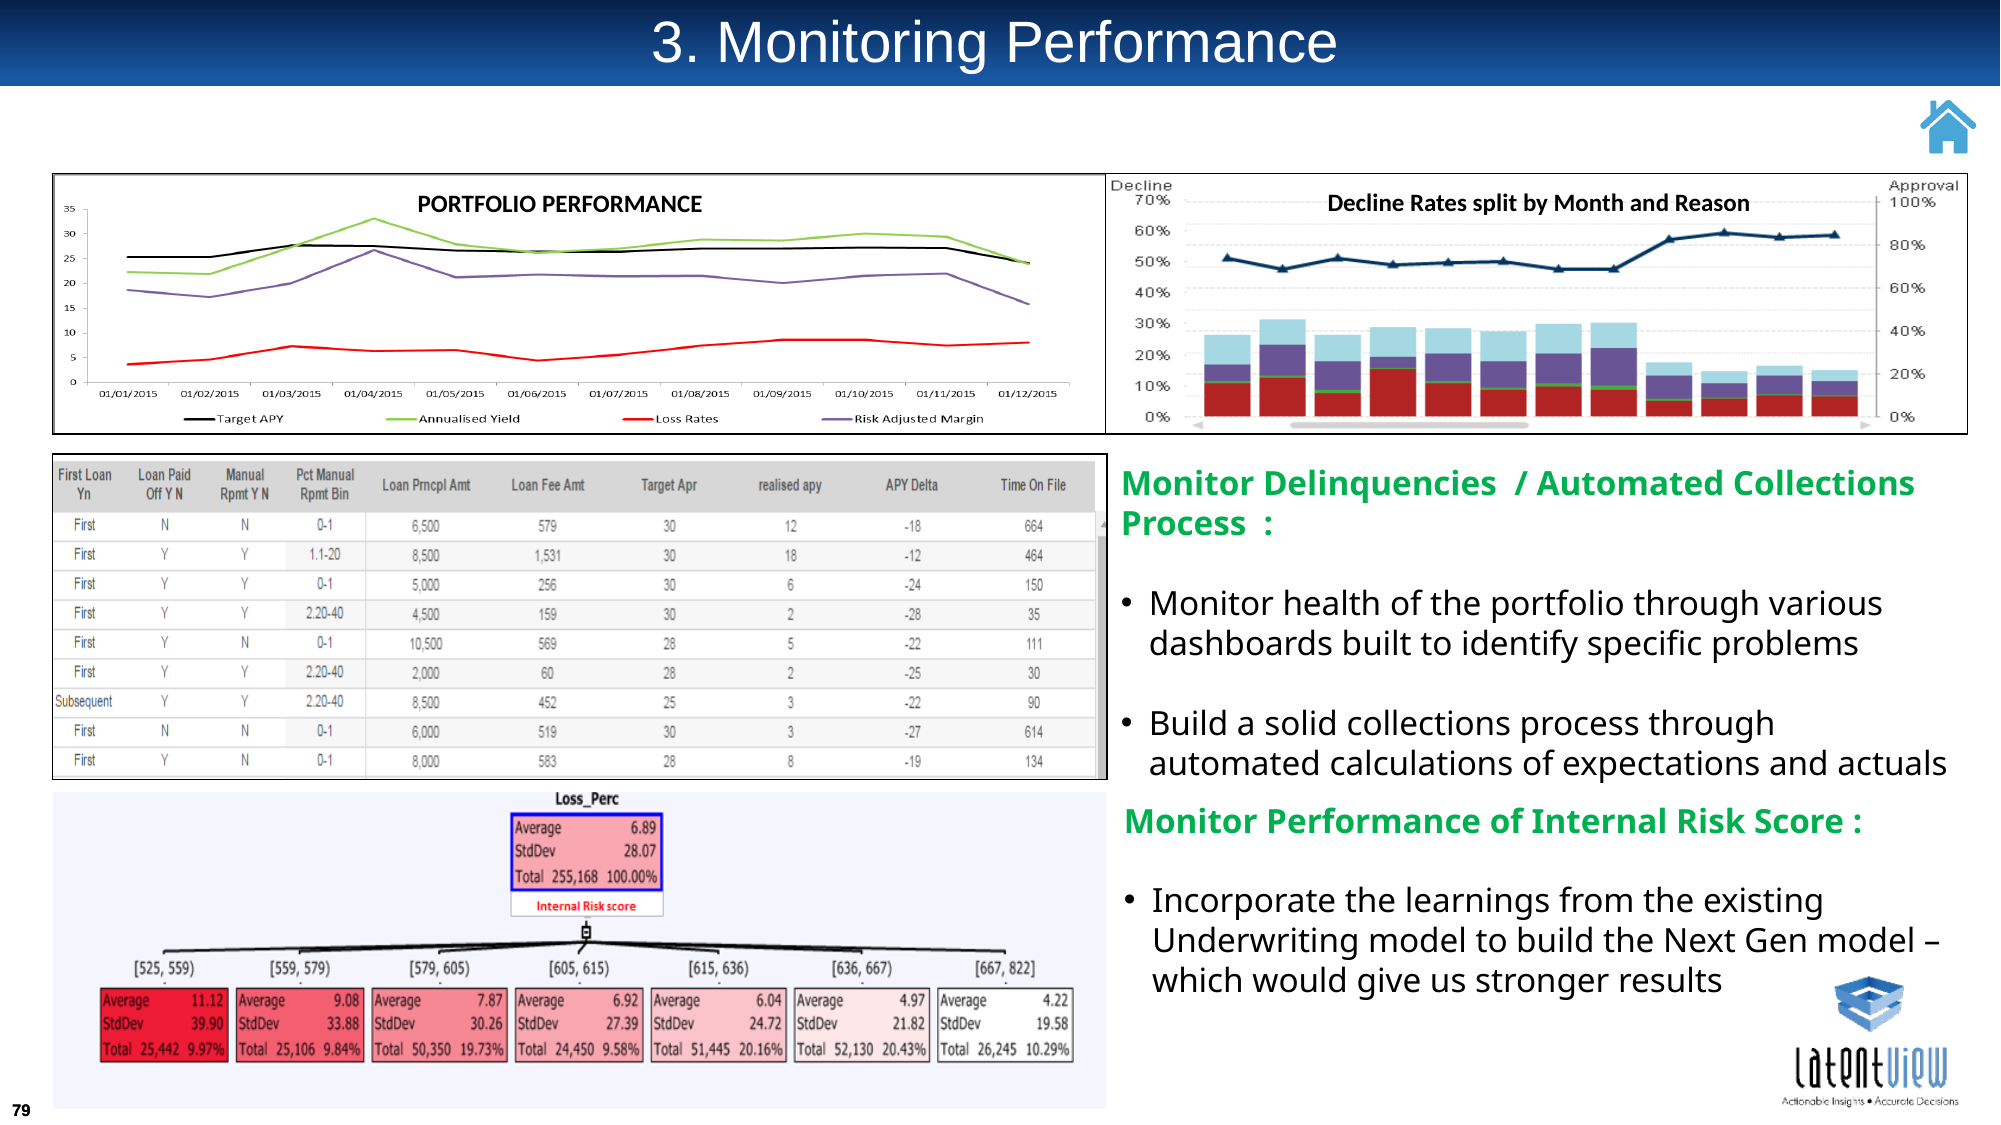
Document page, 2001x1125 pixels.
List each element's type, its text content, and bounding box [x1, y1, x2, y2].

picture [53, 174, 1967, 434]
text_box Monitor Delinquencies / Automated Collections Process : Monitor health of the portfolio through various dashboards built to identify specific problems Build a solid collections process through automated calculations of expectations and actuals [1106, 455, 1967, 790]
picture [53, 792, 1107, 1109]
title 3. Monitoring Performance [98, 9, 1894, 77]
picture [1754, 959, 1988, 1125]
picture [1916, 95, 1983, 160]
text_box Monitor Performance of Internal Risk Score : Incorporate the learnings from the existing Underwriting model to build the Next Gen model – which would give us stronger results [1109, 792, 1970, 1007]
picture [53, 454, 1107, 779]
